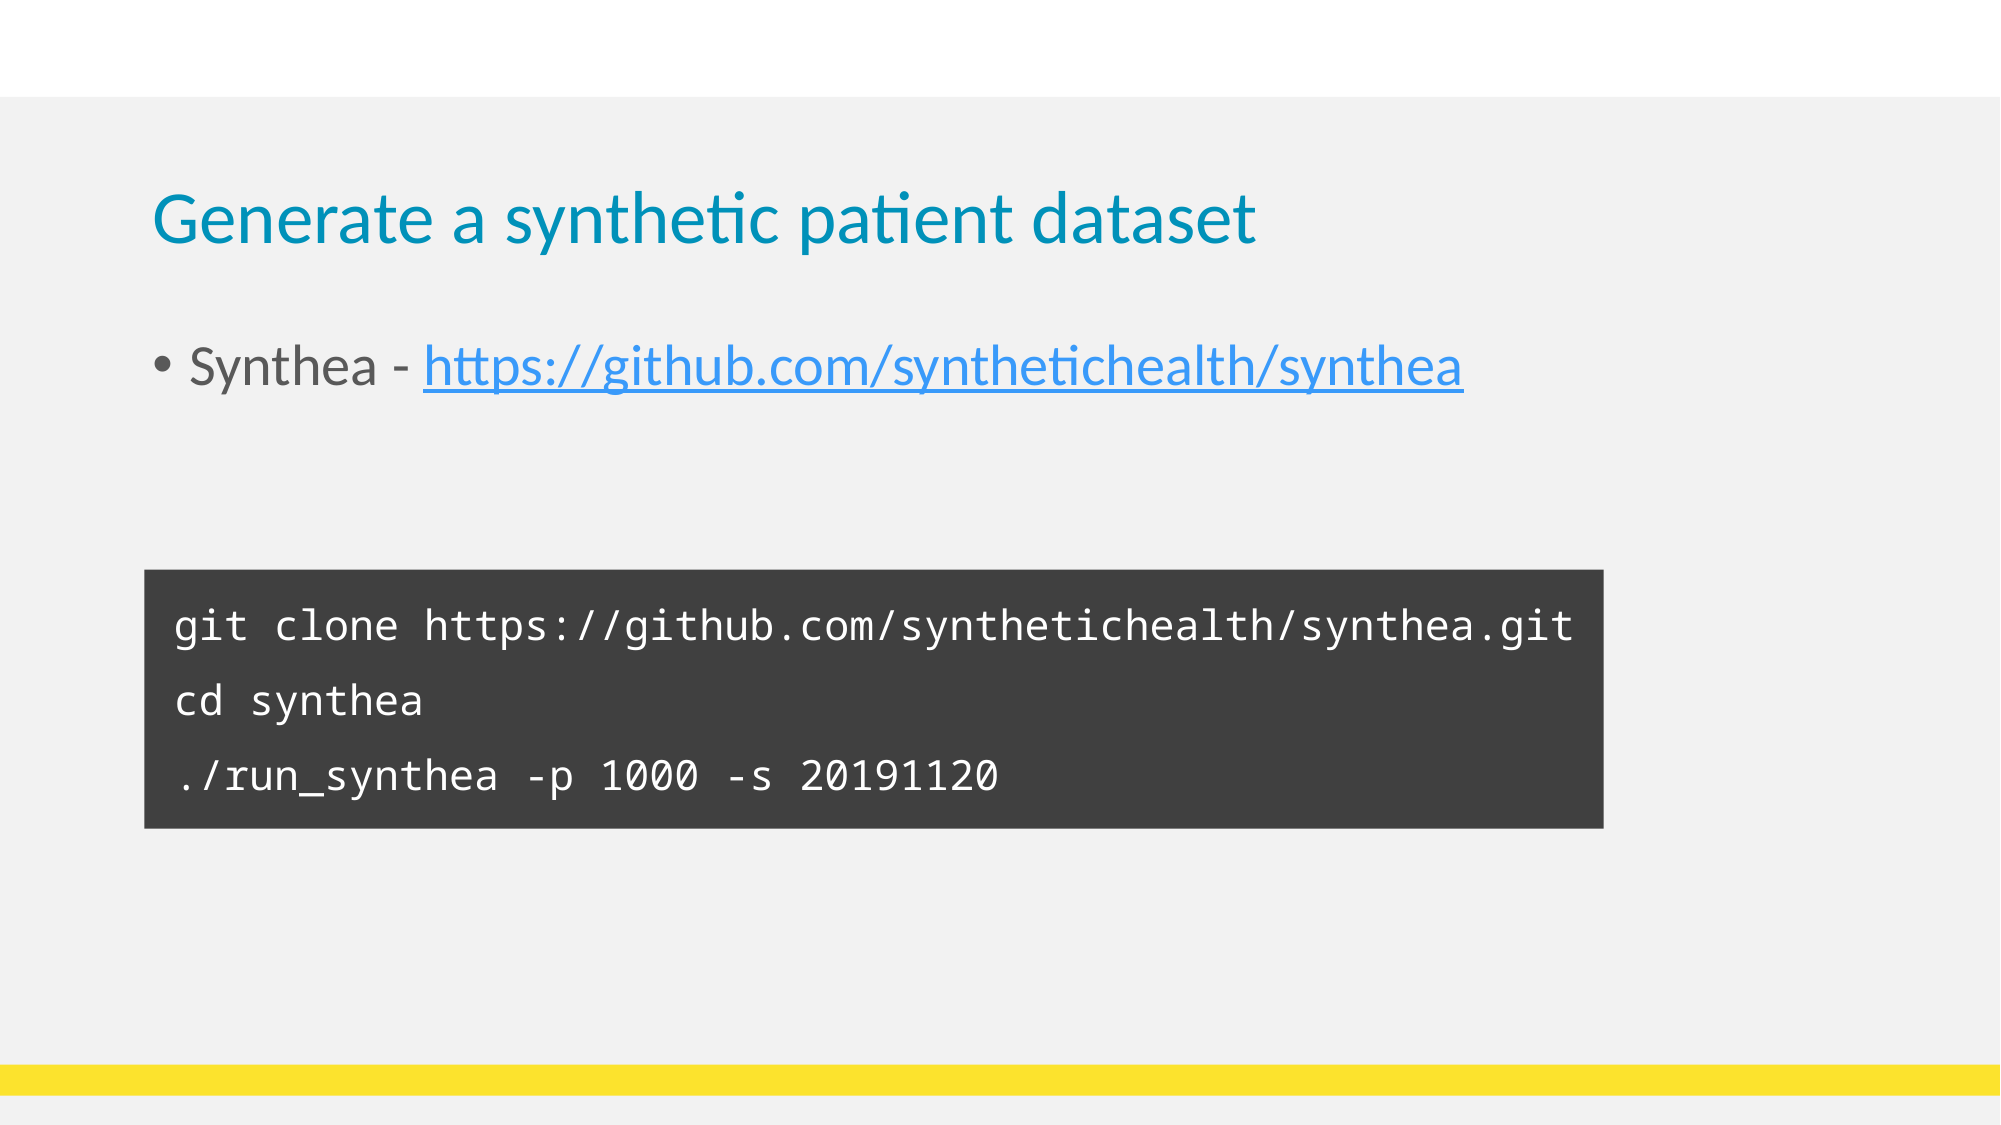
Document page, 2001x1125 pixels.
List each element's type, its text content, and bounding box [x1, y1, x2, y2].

list Synthea - https://github.com/synthetichealth/synthea [137, 327, 1863, 1021]
title Generate a synthetic patient dataset [137, 171, 1863, 317]
text_box git clone https://github.com/synthetichealth/synthea.git cd synthea ./run_synthea -p 1000 -s 20191120 [144, 569, 1604, 829]
